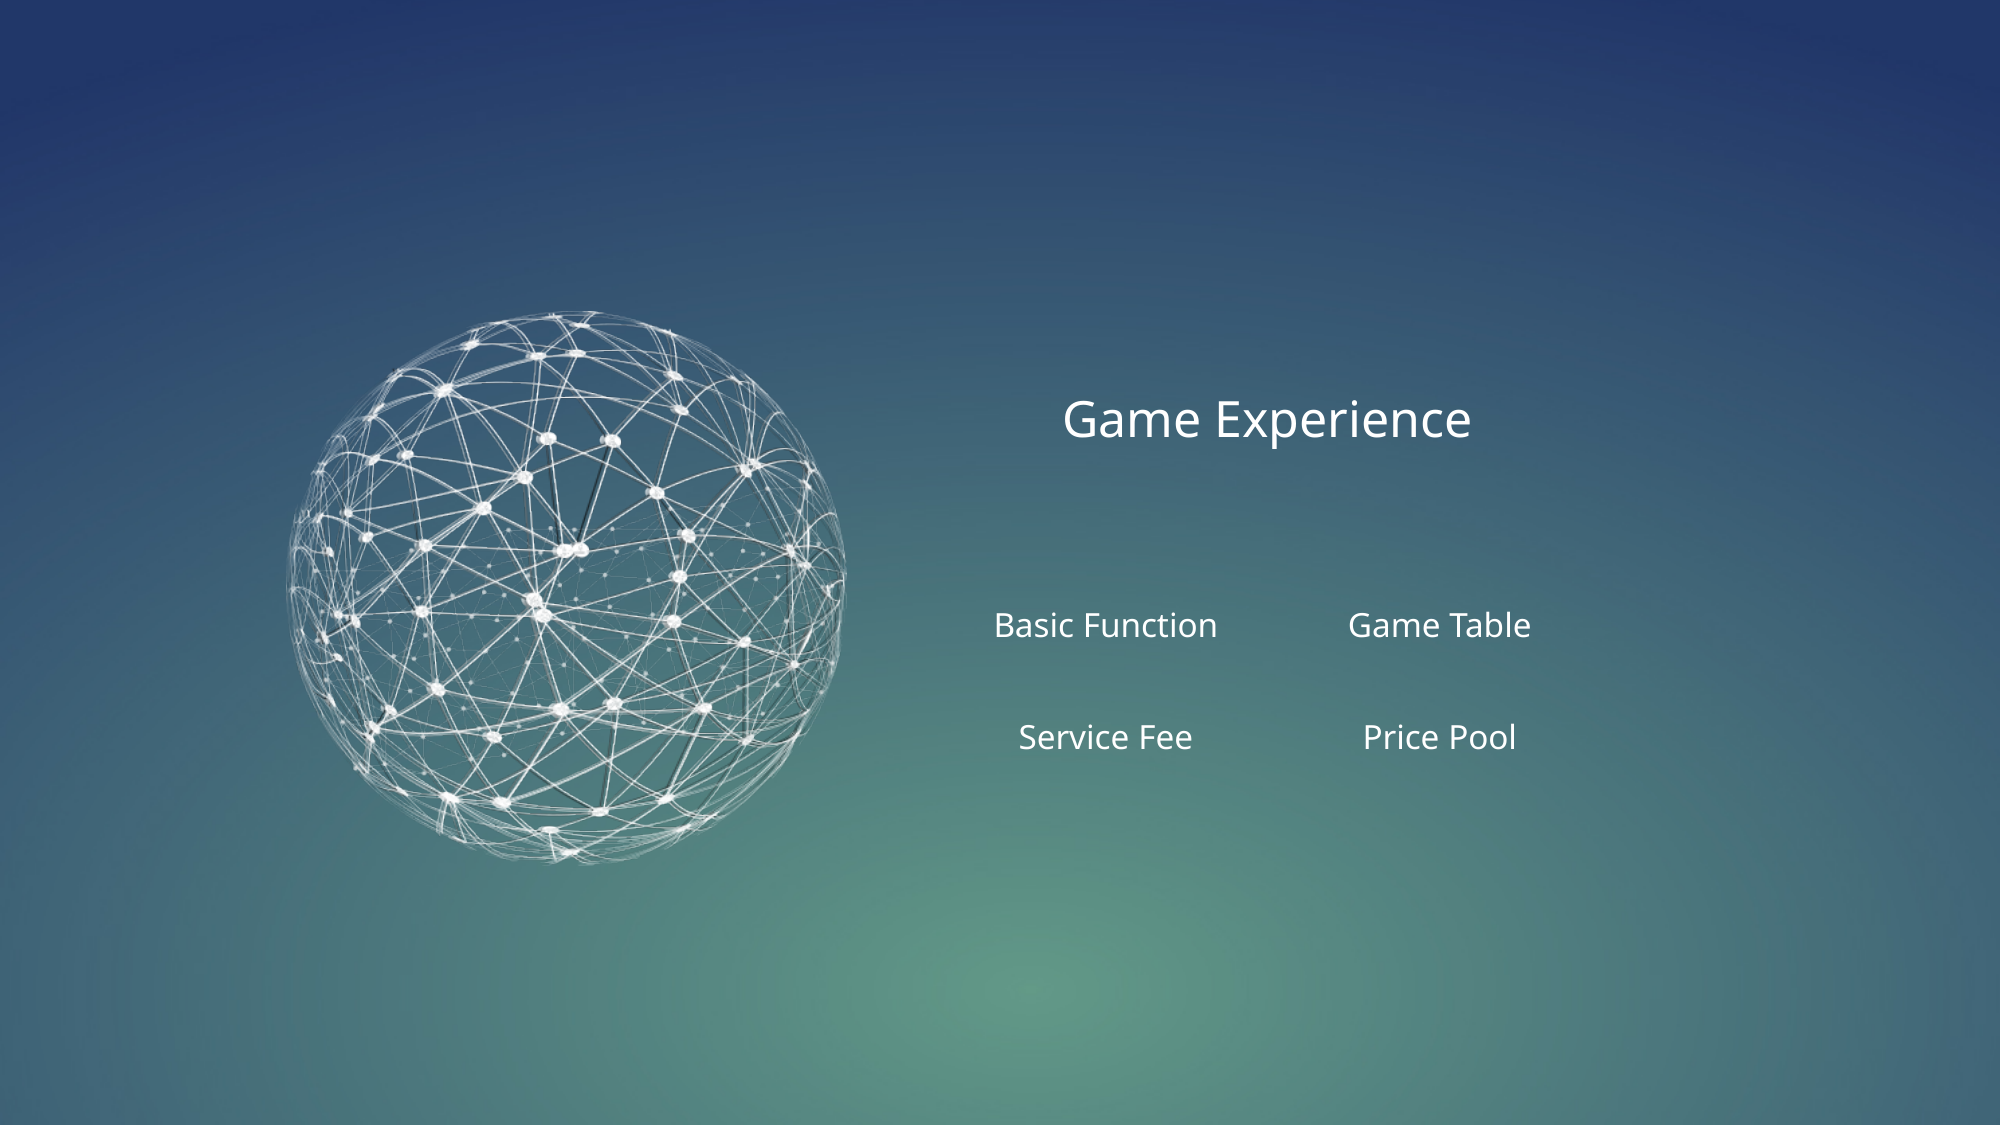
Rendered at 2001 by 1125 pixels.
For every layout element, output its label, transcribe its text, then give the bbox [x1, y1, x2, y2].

list Game Experience [1012, 359, 1524, 484]
list Game Table [1292, 600, 1588, 653]
list Price Pool [1292, 713, 1588, 765]
picture [0, 0, 2000, 1125]
list Basic Function [958, 600, 1254, 653]
list Service Fee [958, 713, 1254, 765]
